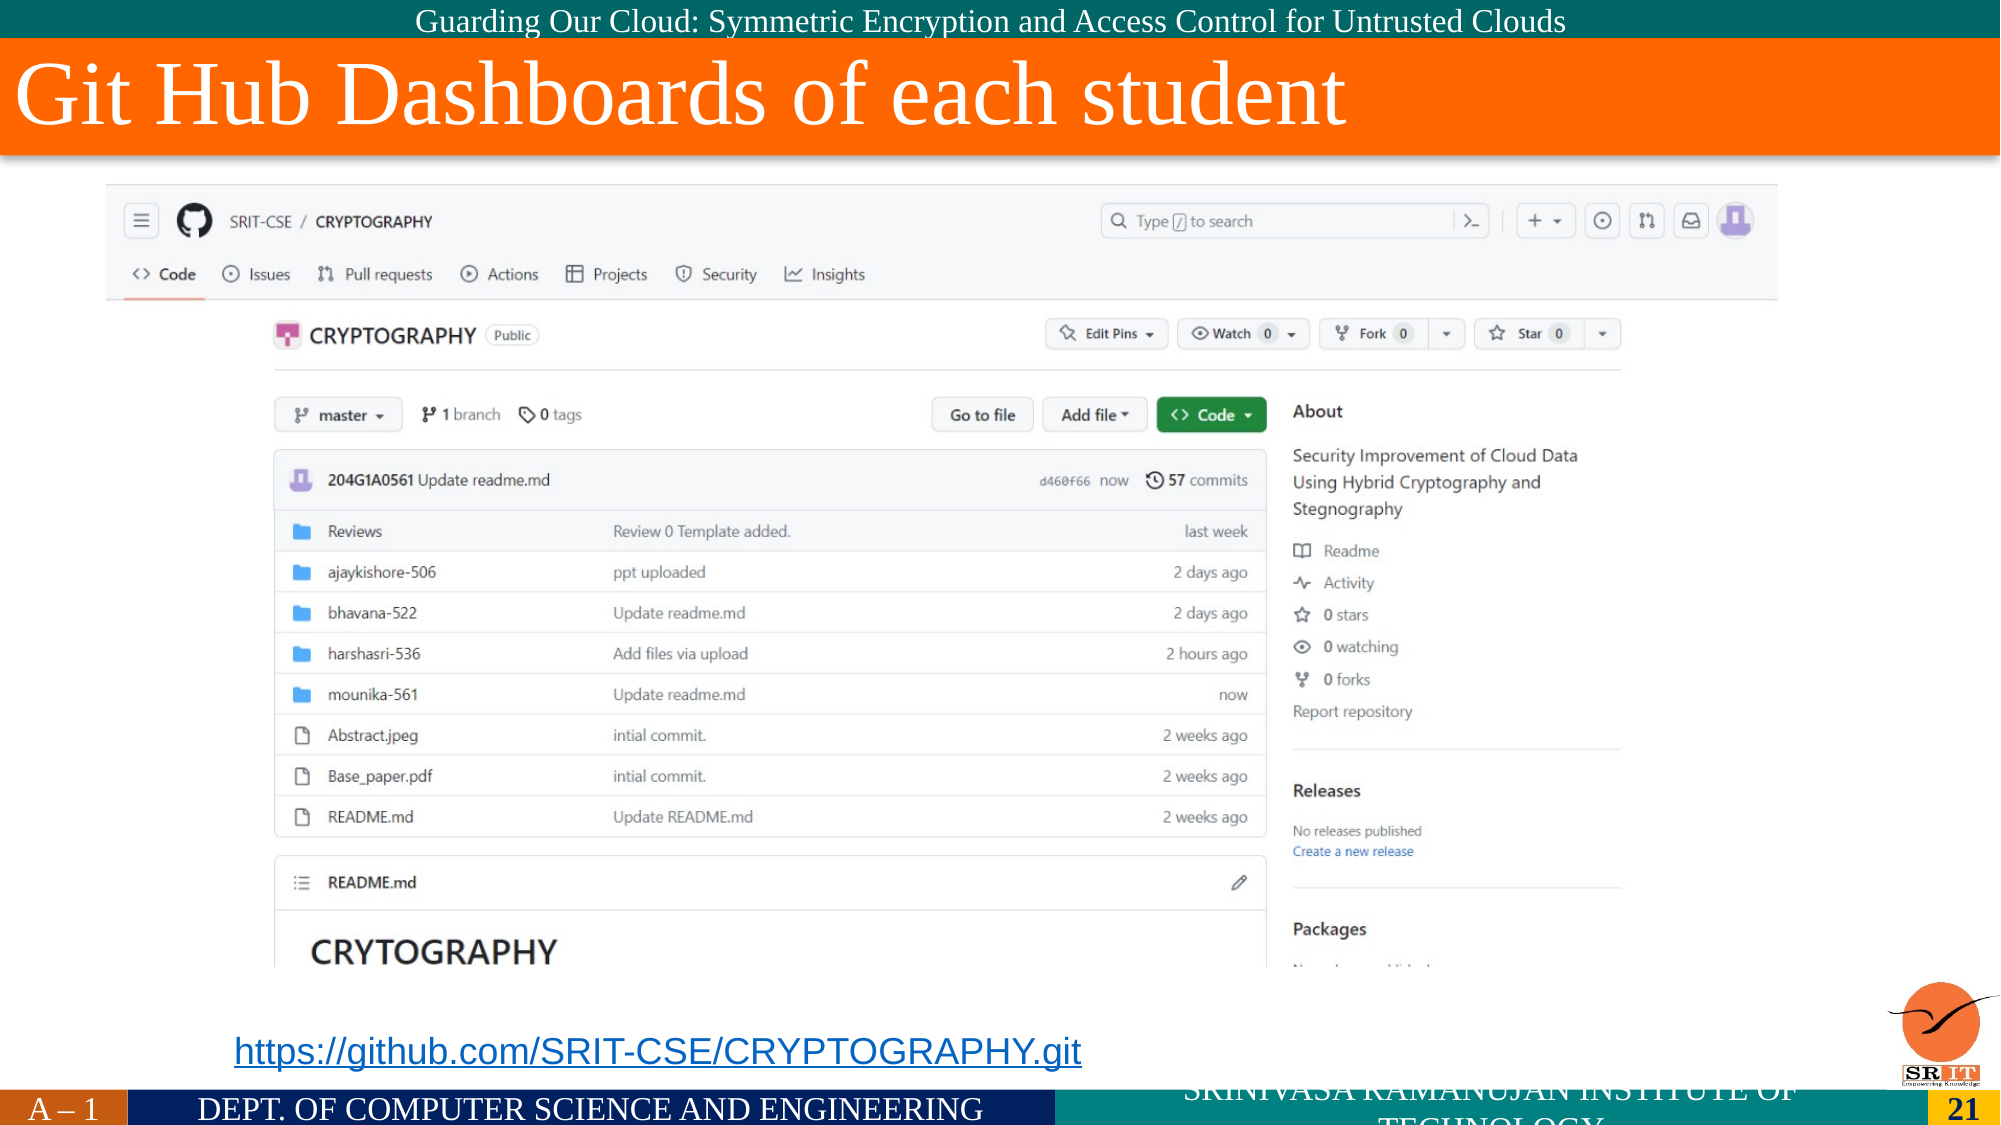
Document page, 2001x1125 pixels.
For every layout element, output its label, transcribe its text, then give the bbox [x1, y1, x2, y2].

picture [1887, 977, 2000, 1090]
text_box https://github.com/SRIT-CSE/CRYPTOGRAPHY.git [219, 1019, 1779, 1079]
title Git Hub Dashboards of each student [0, 38, 2000, 156]
picture [105, 178, 1779, 967]
